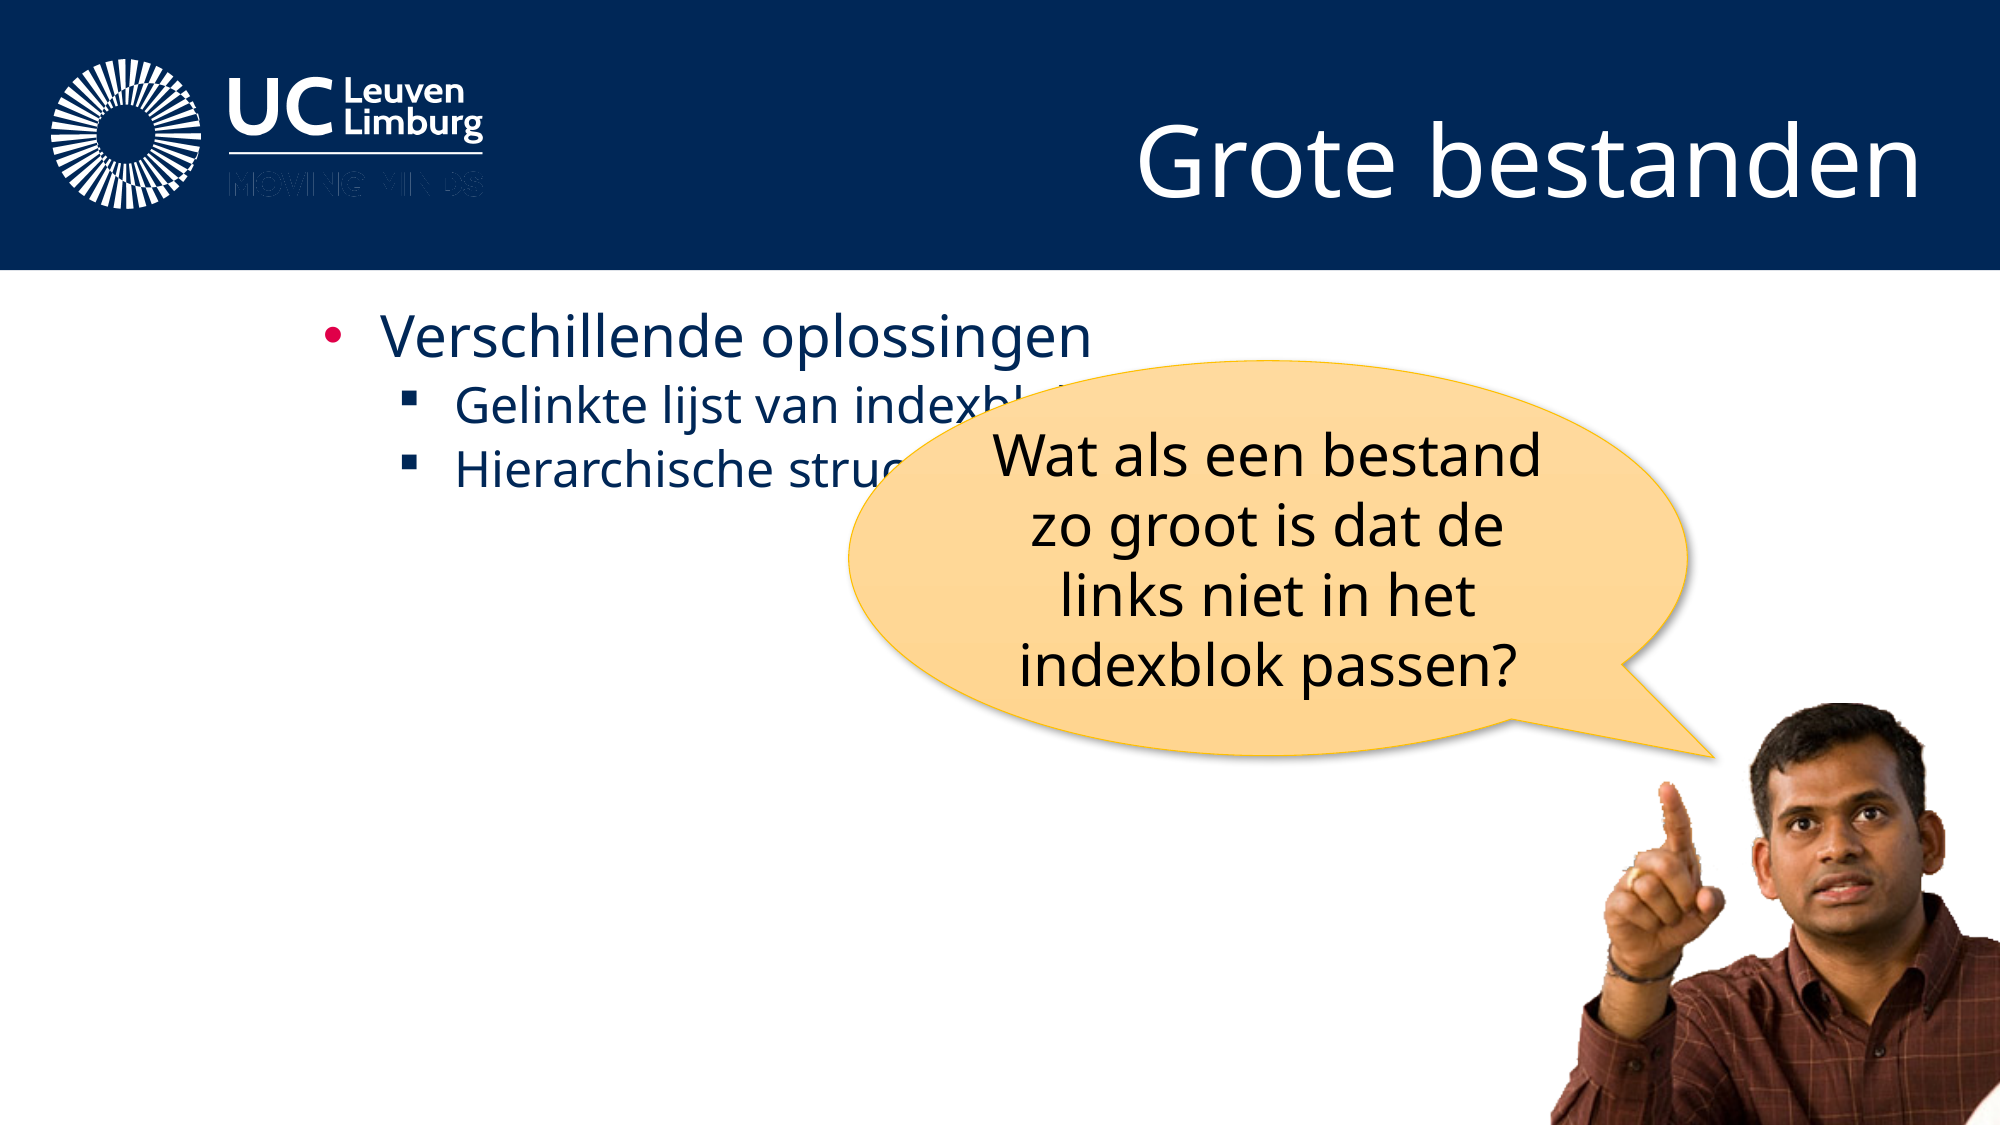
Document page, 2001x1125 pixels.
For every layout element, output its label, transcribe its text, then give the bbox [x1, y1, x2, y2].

picture [1525, 703, 2000, 1125]
text_box Wat als een bestand zo groot is dat de links niet in het indexblok passen? [848, 360, 1688, 757]
title Grote bestanden [307, 59, 1940, 271]
picture [51, 59, 307, 209]
list Verschillende oplossingen Gelinkte lijst van indexblokken Hierarchische structuur van indexblokken [307, 299, 1940, 996]
